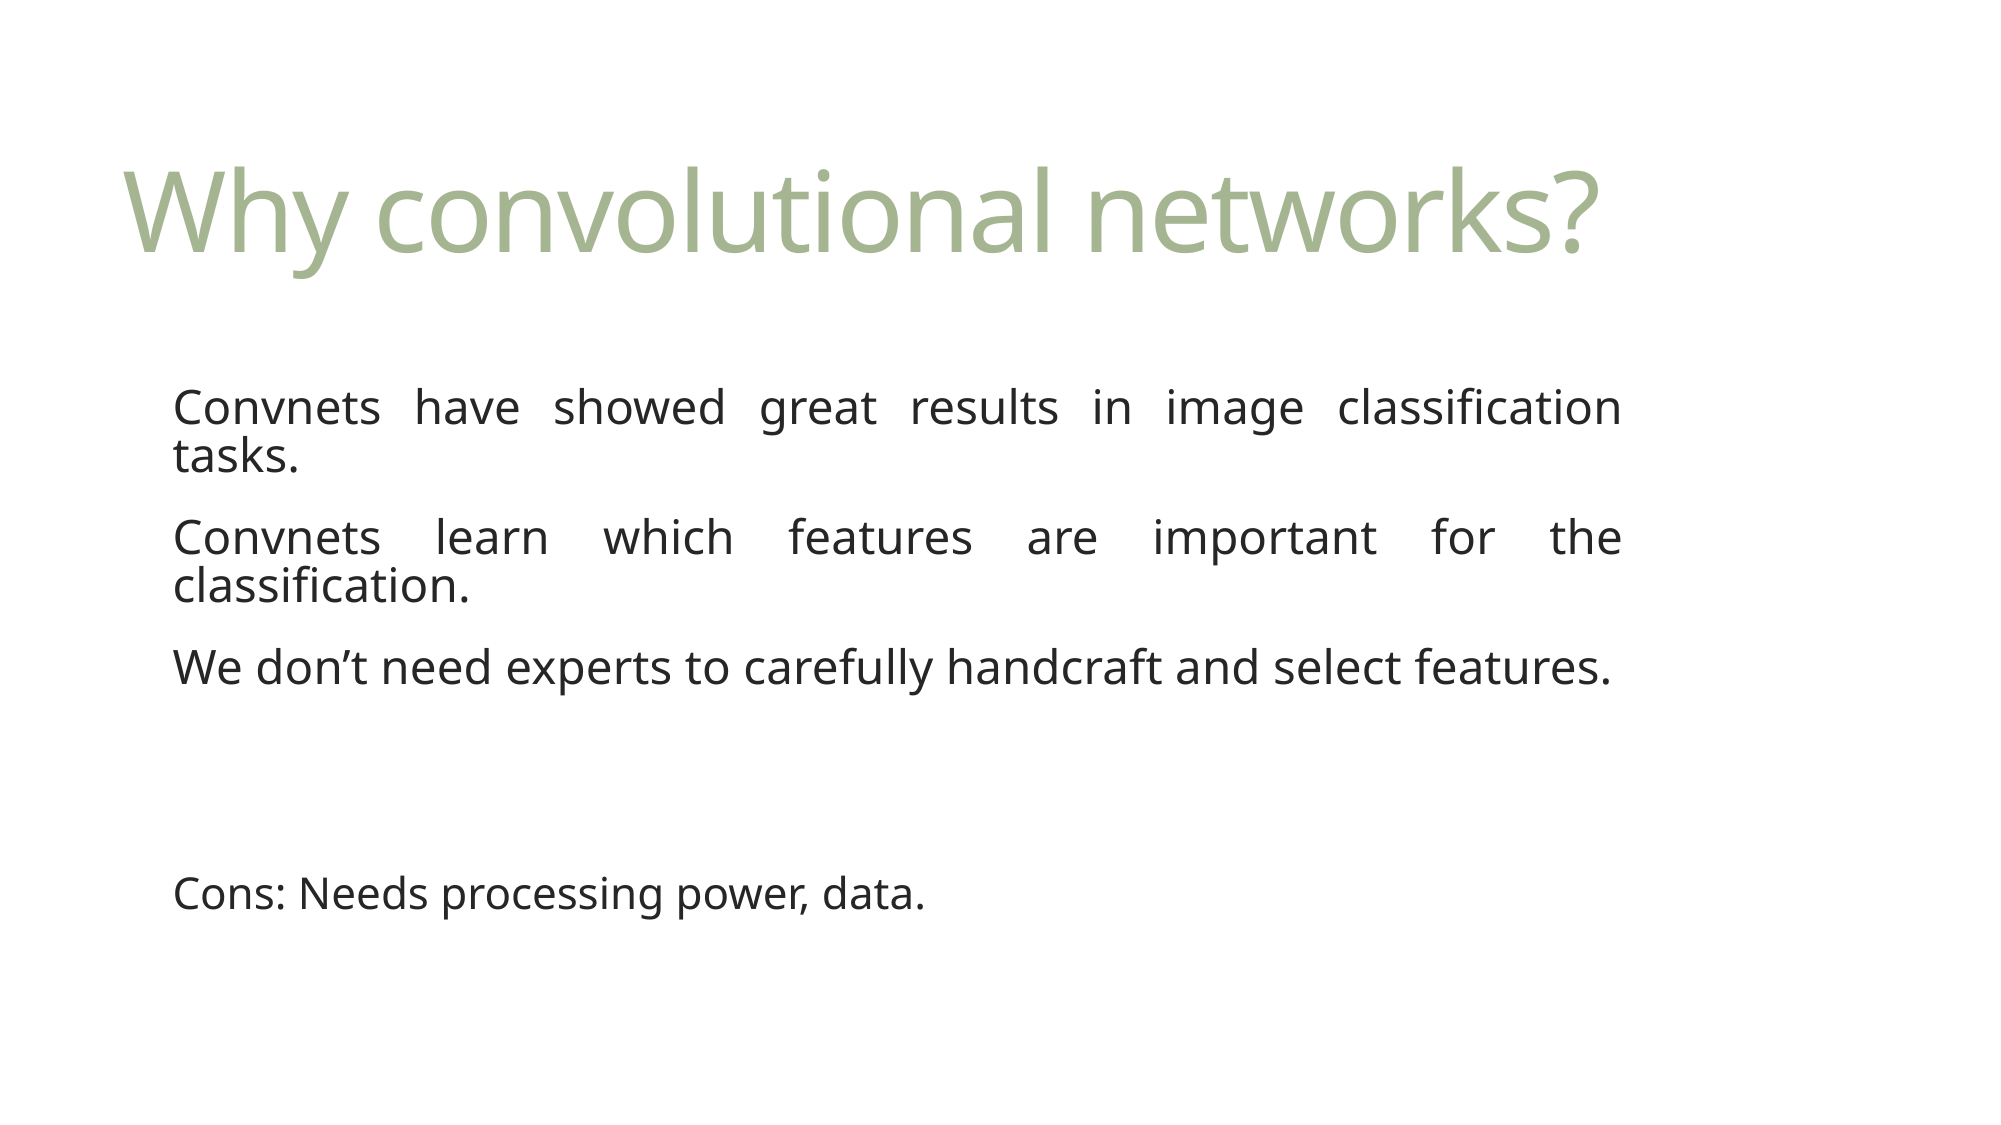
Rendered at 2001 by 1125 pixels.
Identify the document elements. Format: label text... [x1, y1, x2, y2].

list Convnets have showed great results in image classification tasks. Convnets learn which features are important for the classification. We don’t need experts to carefully handcraft and select features. Cons: Needs processing power, data. [144, 377, 1641, 948]
title Why convolutional networks? [107, 81, 1875, 354]
